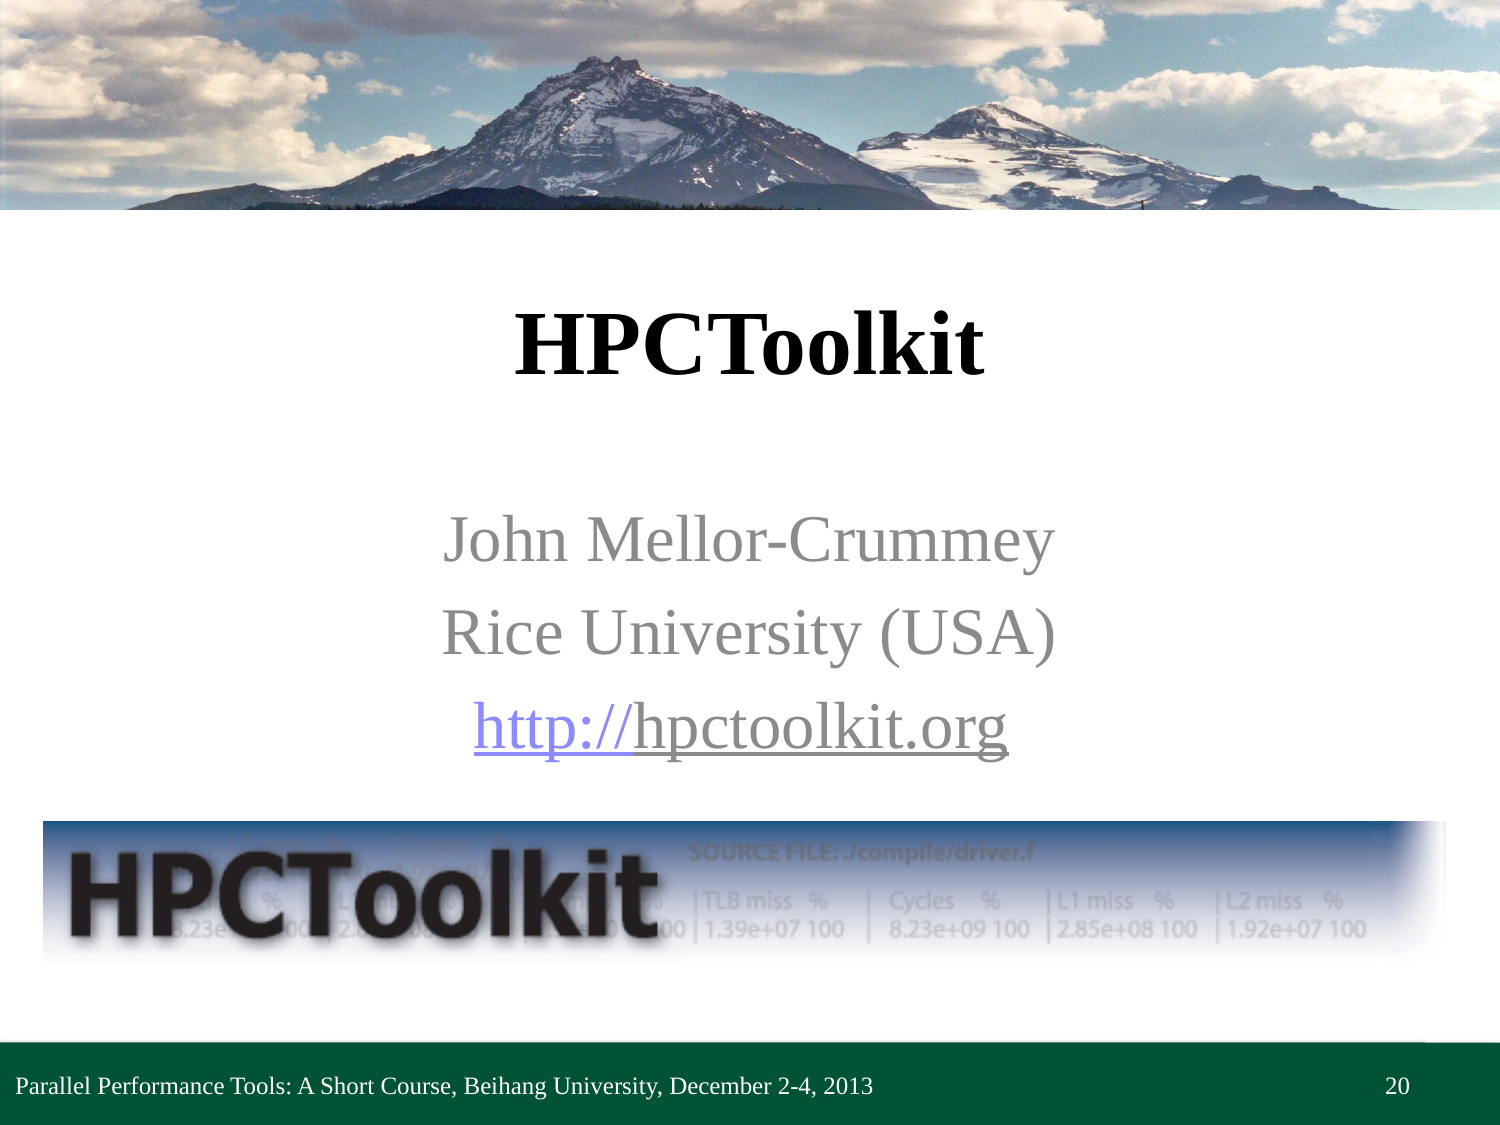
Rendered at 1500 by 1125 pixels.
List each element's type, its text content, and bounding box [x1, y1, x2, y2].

footer Parallel Performance Tools: A Short Course, Beihang University, December 2-4, 2013 [0, 1044, 988, 1125]
slide_number 20 [1074, 1044, 1425, 1125]
picture [0, 0, 1500, 210]
subtitle John Mellor-Crummey Rice University (USA) http://hpctoolkit.org [0, 487, 1500, 840]
picture [42, 821, 1446, 970]
title HPCToolkit [0, 216, 1500, 459]
